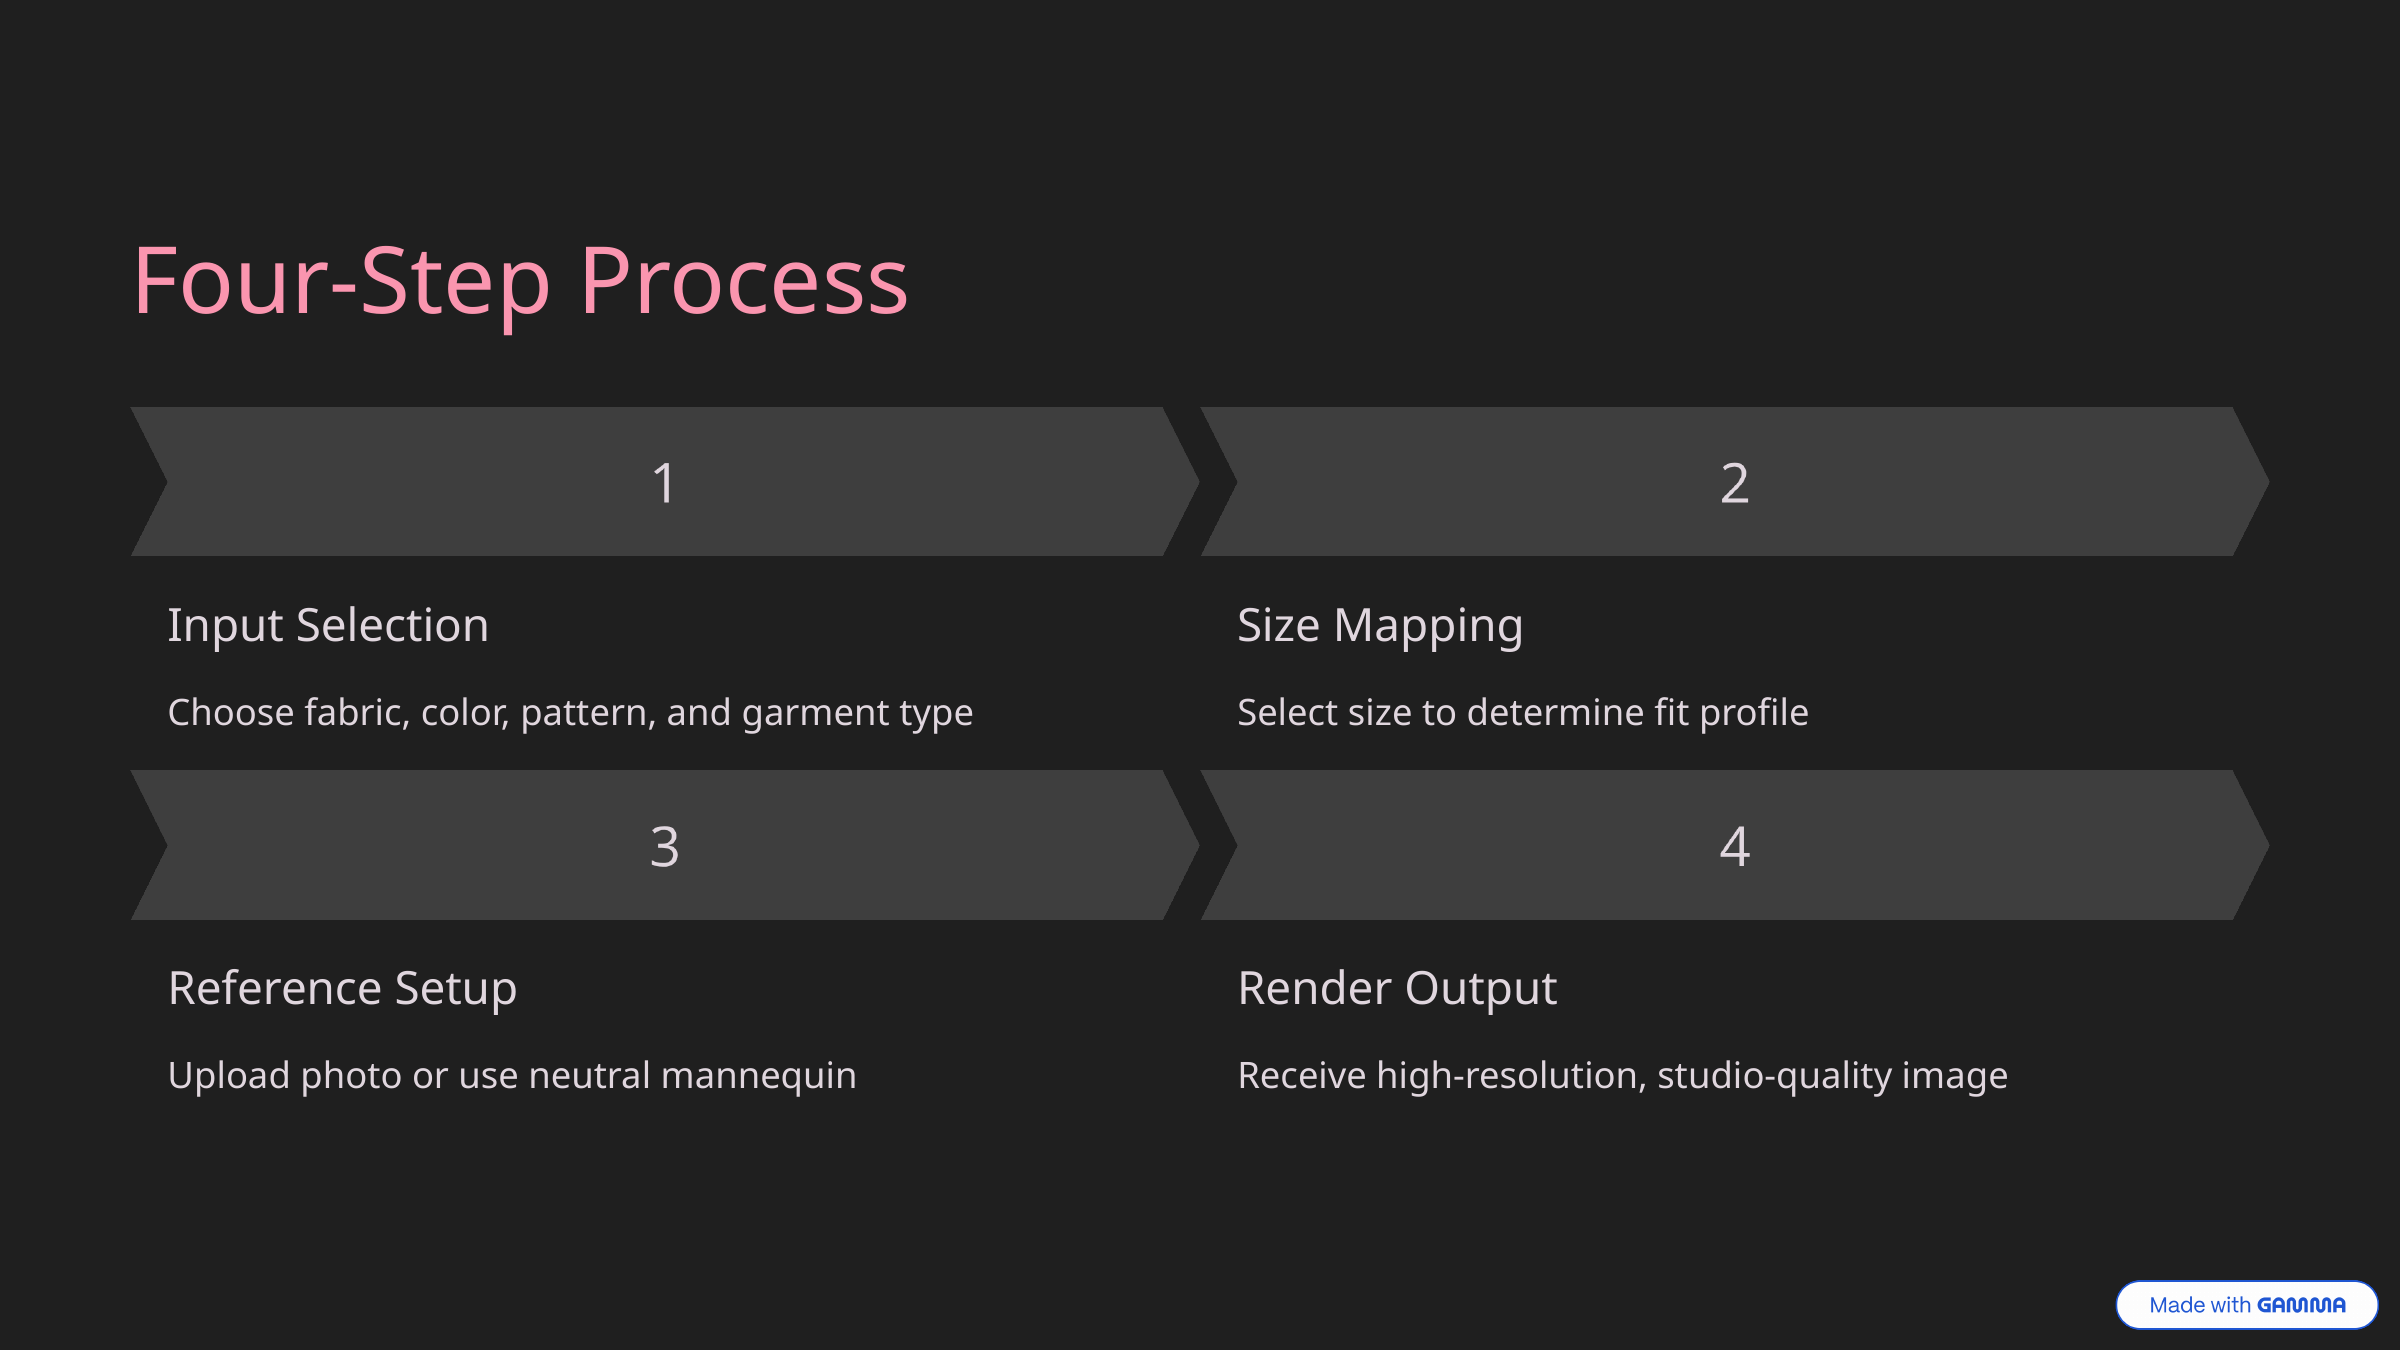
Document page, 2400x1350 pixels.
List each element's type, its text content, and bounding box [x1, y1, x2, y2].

text_box Size Mapping [1237, 593, 1703, 652]
text_box Four-Step Process [130, 216, 1061, 333]
picture [130, 770, 2270, 920]
text_box Render Output [1237, 956, 1703, 1015]
text_box Receive high-resolution, studio-quality image [1237, 1036, 2233, 1097]
text_box Upload photo or use neutral mannequin [167, 1036, 1163, 1097]
picture [2106, 1271, 2389, 1339]
picture [130, 407, 2270, 556]
text_box Choose fabric, color, pattern, and garment type [167, 673, 1163, 733]
text_box Input Selection [167, 593, 633, 652]
text_box Reference Setup [167, 956, 633, 1015]
text_box Select size to determine fit profile [1237, 673, 2233, 733]
